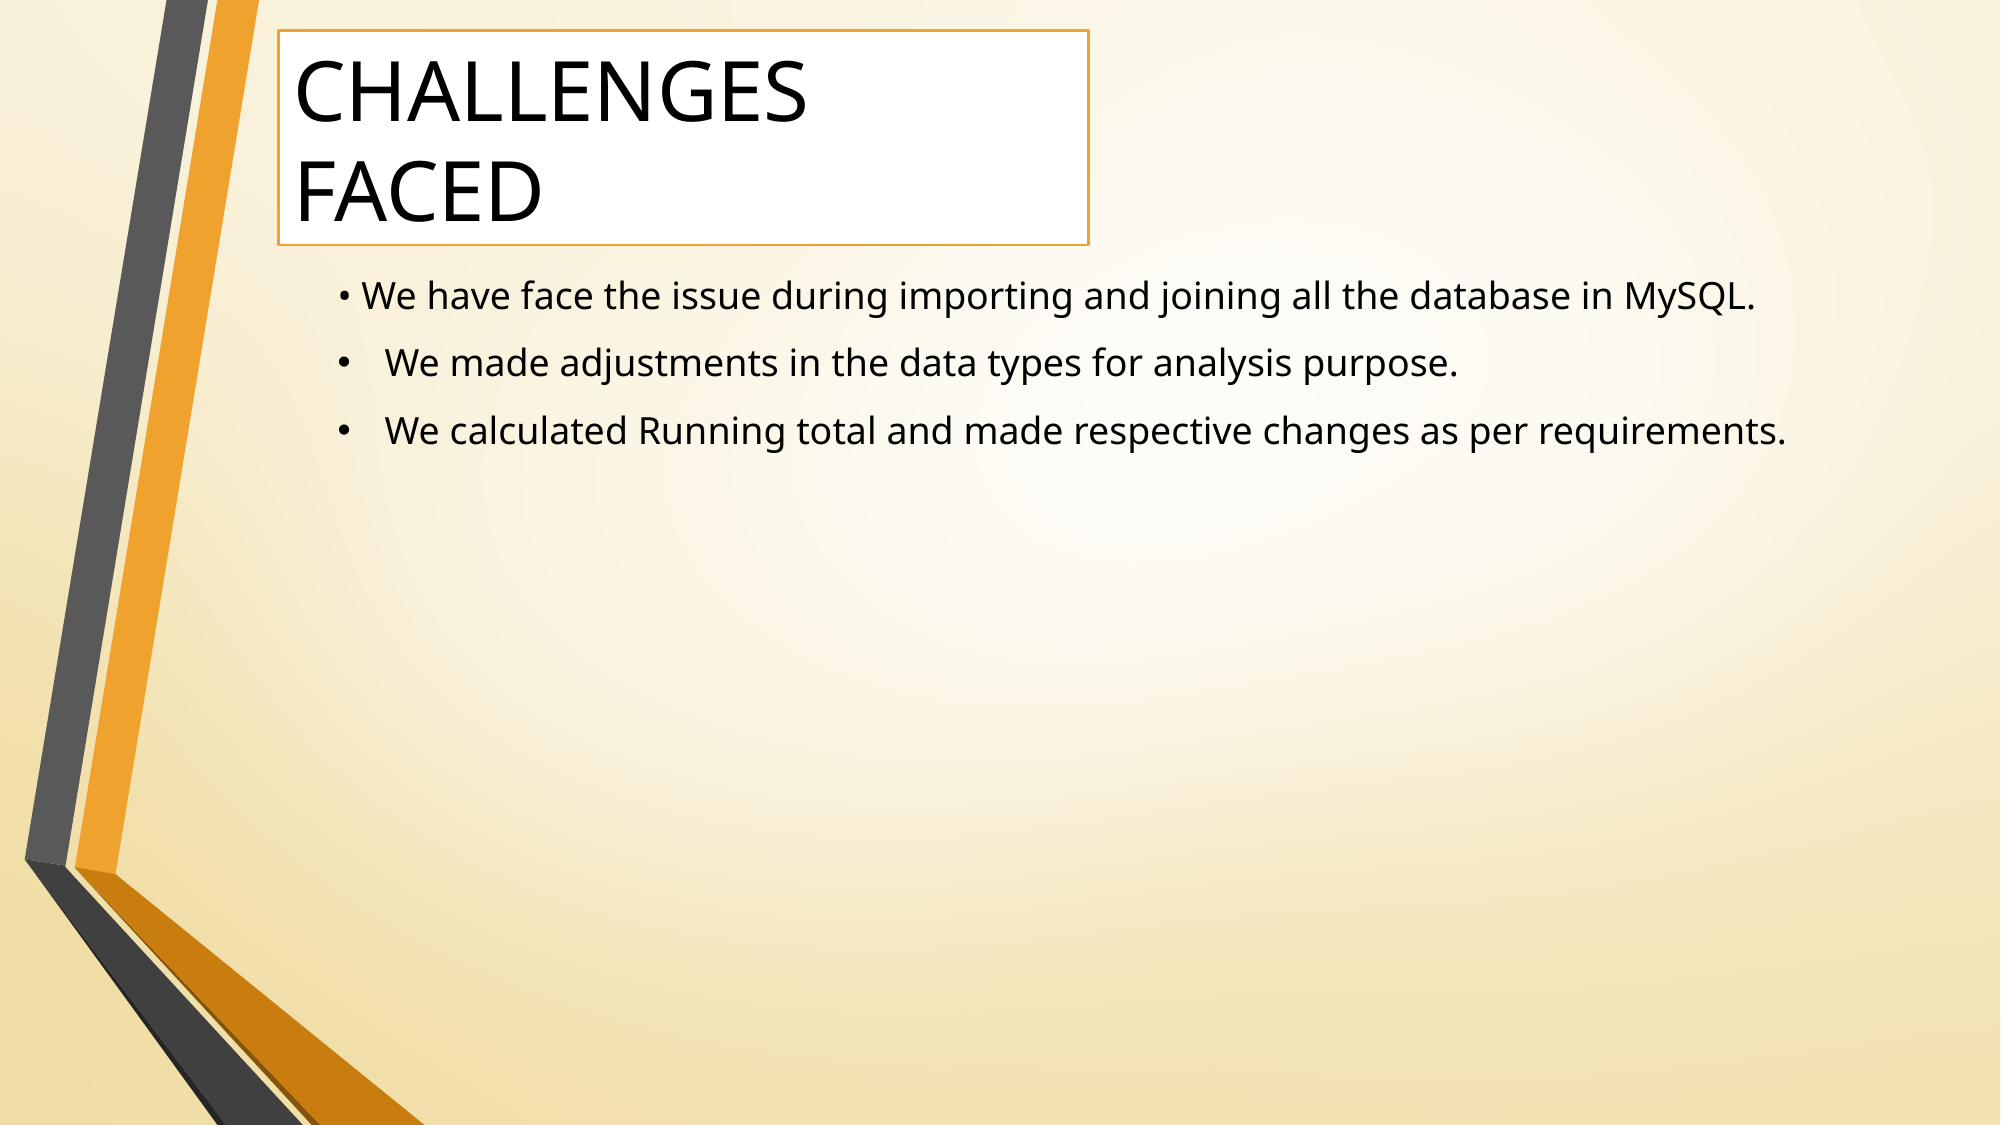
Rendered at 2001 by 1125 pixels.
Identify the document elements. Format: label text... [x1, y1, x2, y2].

text_box CHALLENGES FACED [277, 29, 1090, 246]
text_box • We have face the issue during importing and joining all the database in MySQL. We made adjustments in the data types for analysis purpose. We calculated Running total and made respective changes as per requirements. [322, 241, 1882, 595]
